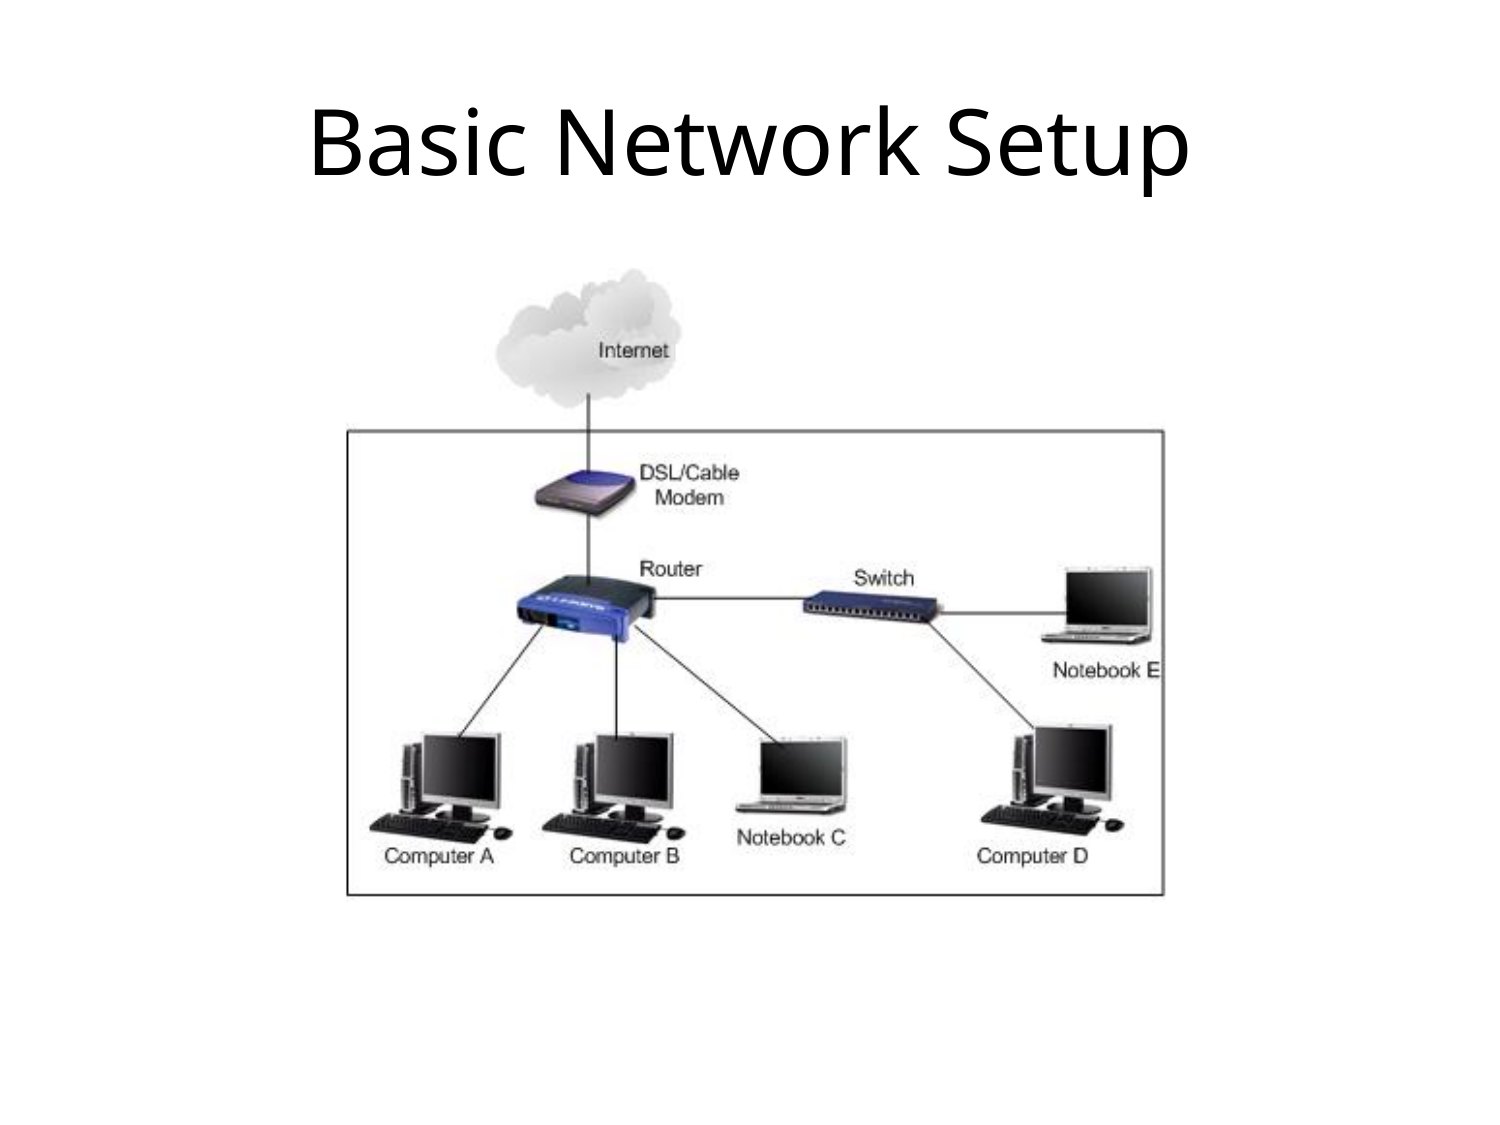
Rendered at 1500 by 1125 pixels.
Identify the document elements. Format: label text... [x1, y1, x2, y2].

picture [344, 267, 1183, 943]
title Basic Network Setup [75, 45, 1425, 233]
